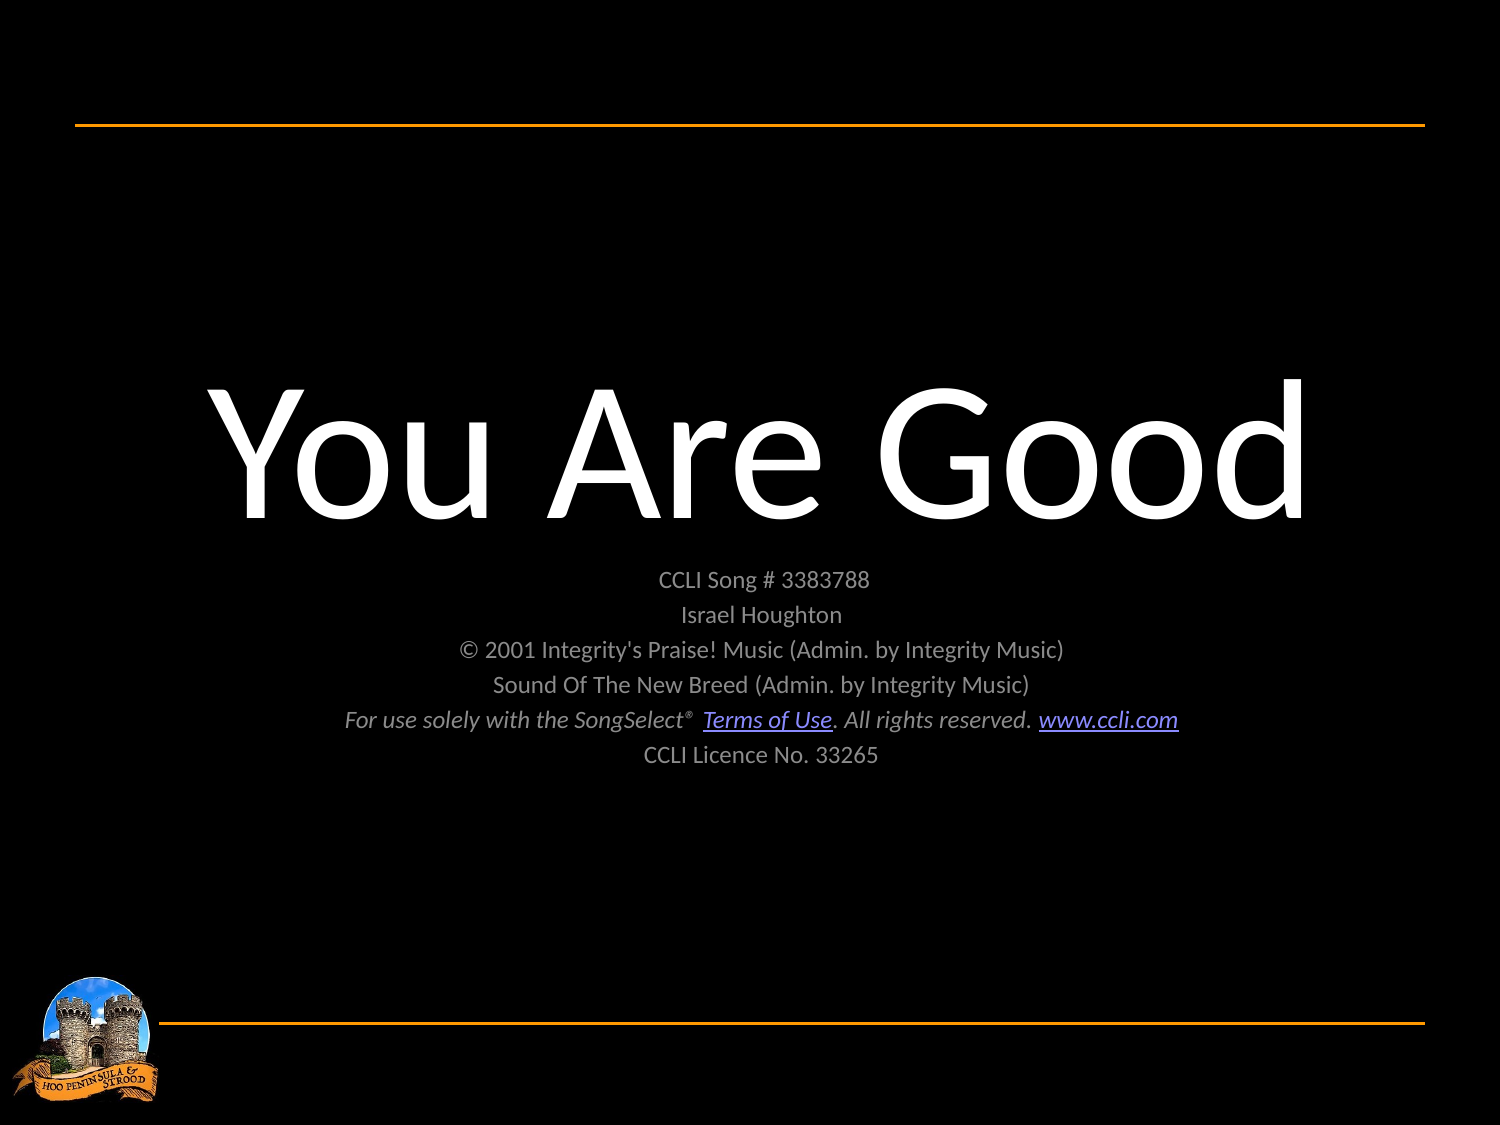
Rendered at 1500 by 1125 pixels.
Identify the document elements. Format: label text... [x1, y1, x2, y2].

picture [11, 975, 160, 1103]
subtitle You Are Good CCLI Song # 3383788 Israel Houghton © 2001 Integrity's Praise! Music (Admin. by Integrity Music) Sound Of The New Breed (Admin. by Integrity Music) For use solely with the SongSelect® Terms of Use. All rights reserved. www.ccli.com CCLI Licence No. 33265 [53, 30, 1471, 1094]
